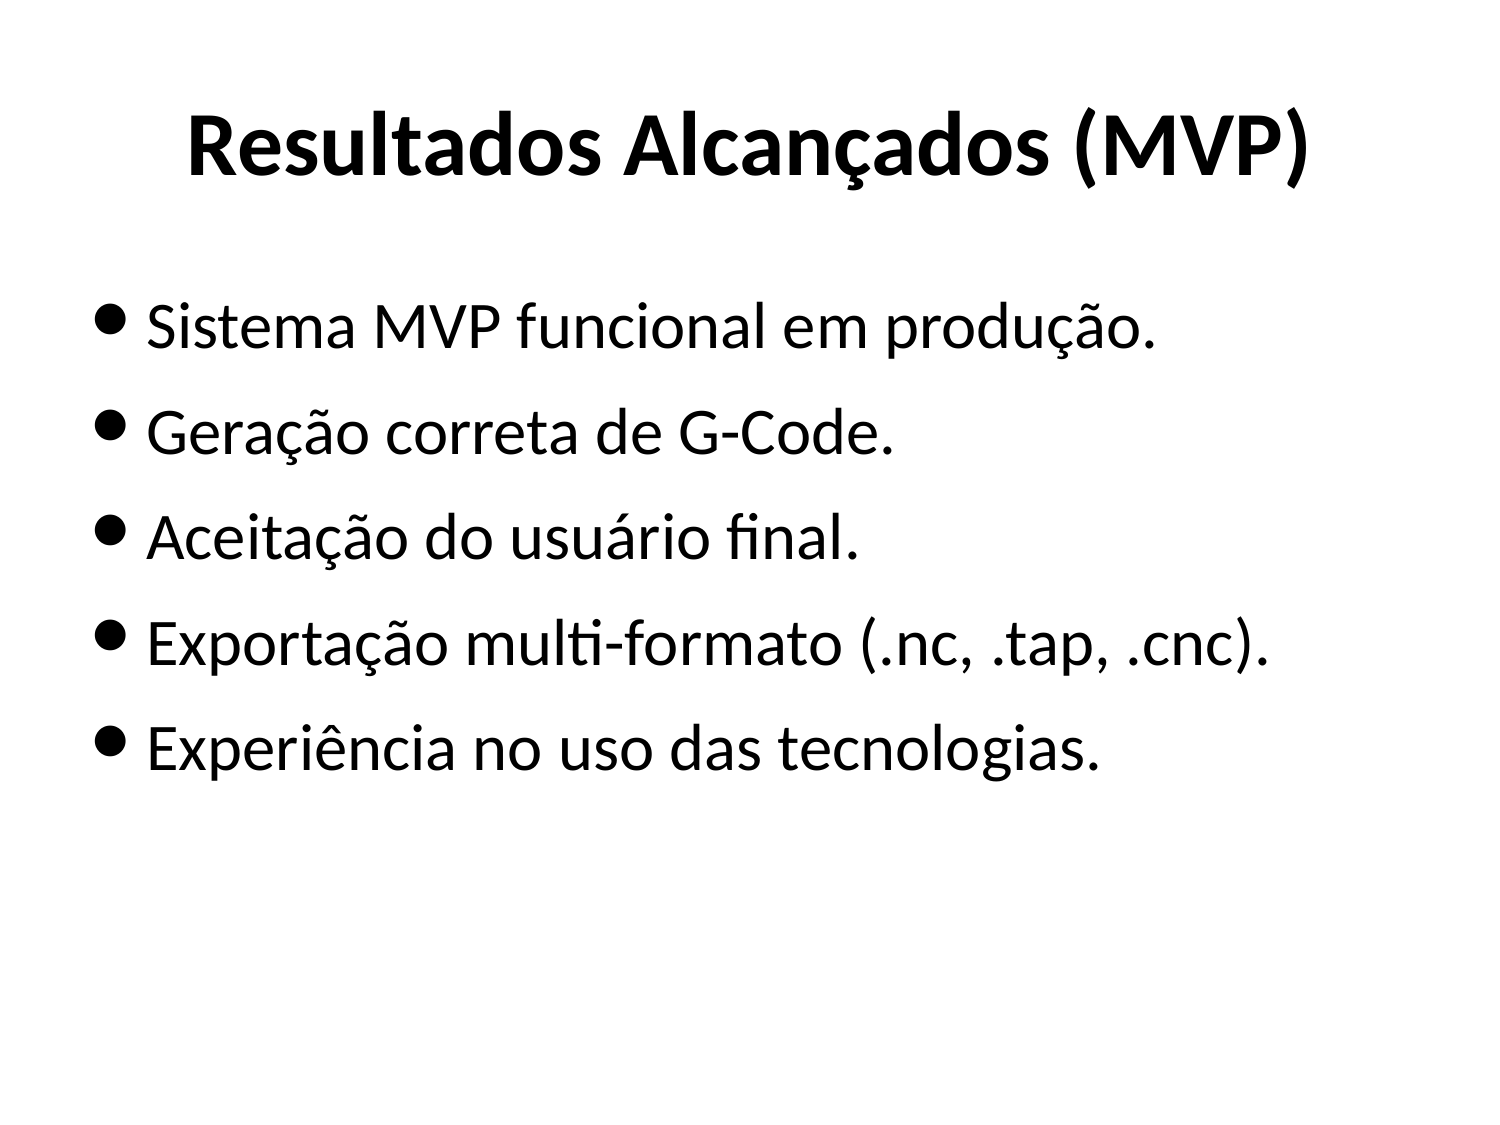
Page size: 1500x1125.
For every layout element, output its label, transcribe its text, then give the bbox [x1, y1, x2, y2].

title Resultados Alcançados (MVP) [75, 45, 1425, 233]
list Sistema MVP funcional em produção. Geração correta de G-Code. Aceitação do usuário final. Exportação multi-formato (.nc, .tap, .cnc). Experiência no uso das tecnologias. [75, 262, 1425, 1005]
